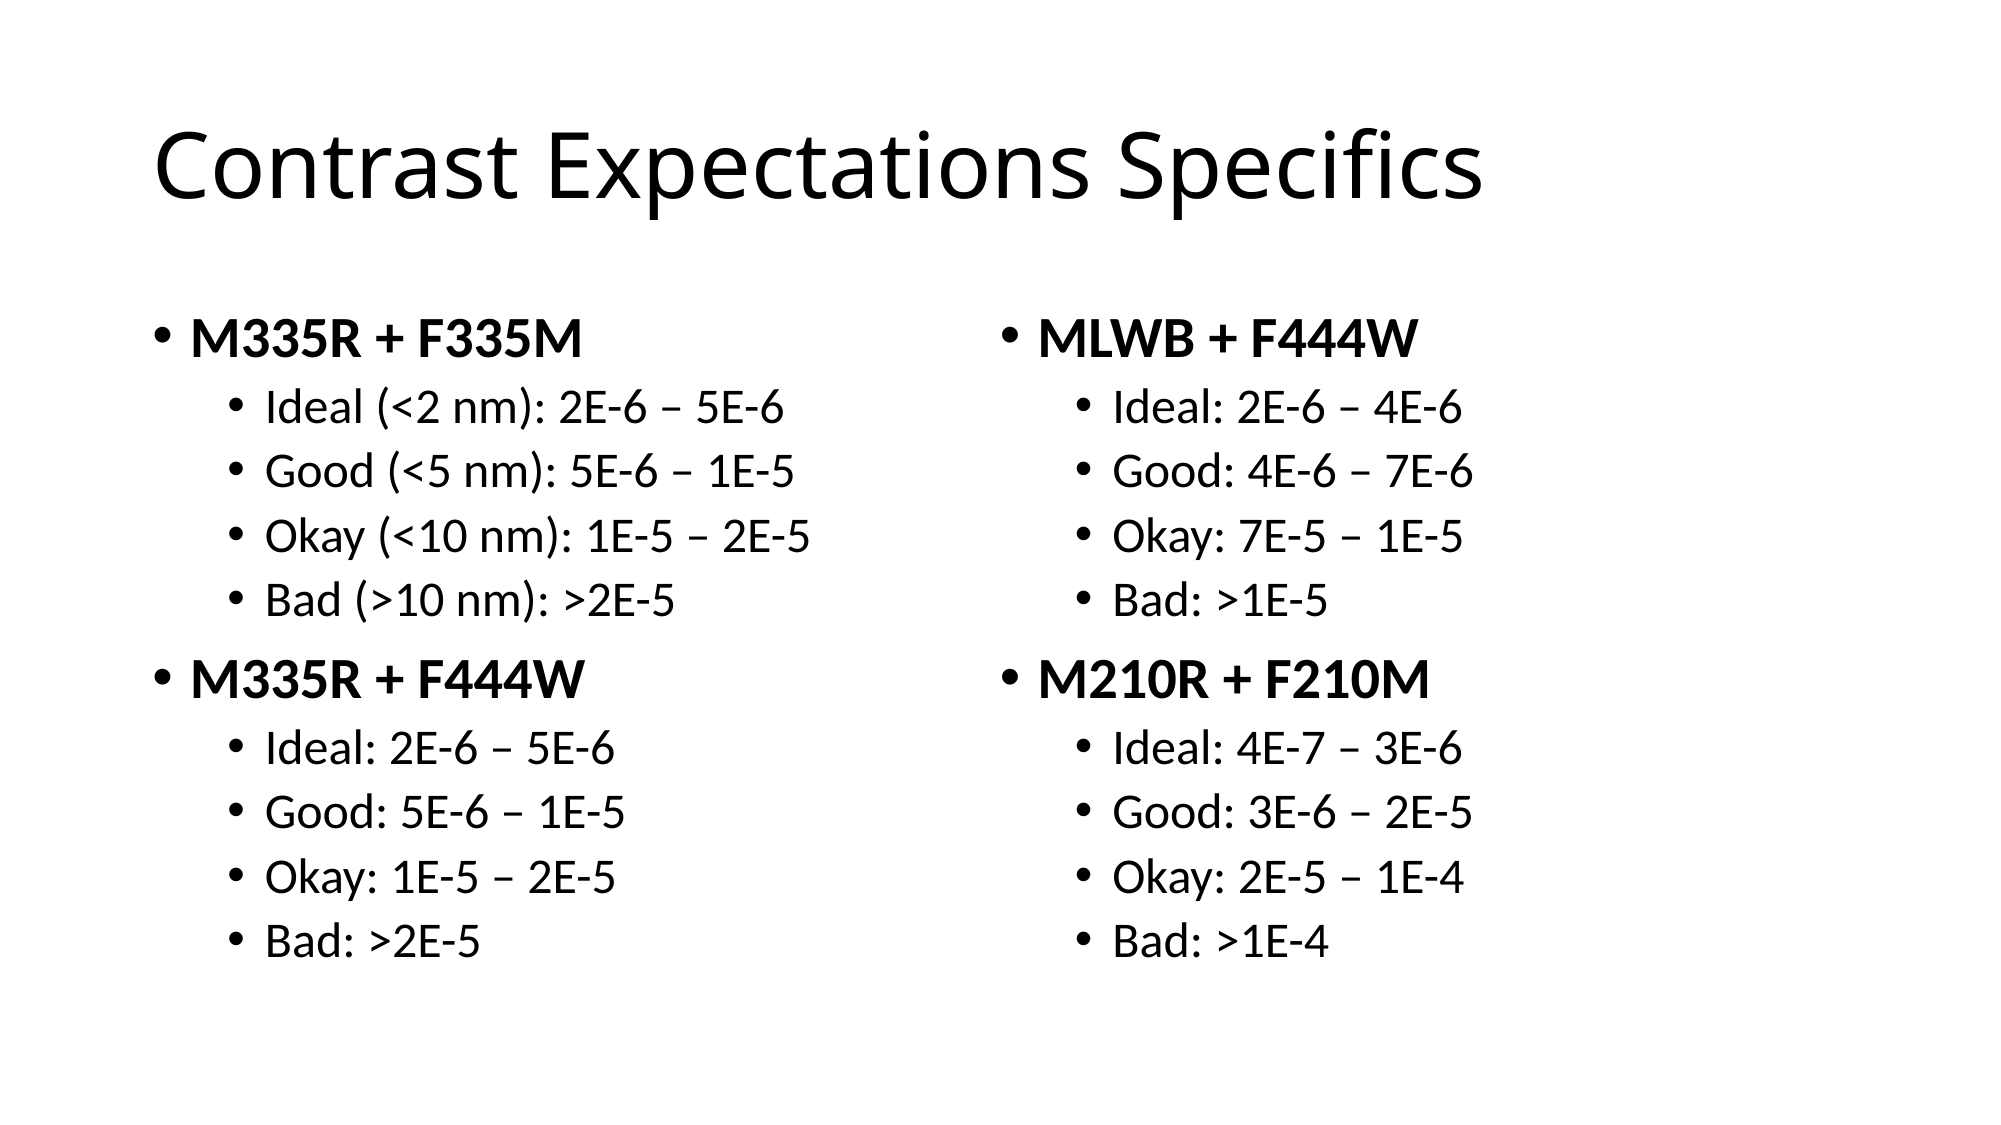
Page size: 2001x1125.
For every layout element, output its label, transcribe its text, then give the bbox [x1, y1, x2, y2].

list M335R + F335M Ideal (<2 nm): 2E-6 – 5E-6 Good (<5 nm): 5E-6 – 1E-5 Okay (<10 nm): 1E-5 – 2E-5 Bad (>10 nm): >2E-5 M335R + F444W Ideal: 2E-6 – 5E-6 Good: 5E-6 – 1E-5 Okay: 1E-5 – 2E-5 Bad: >2E-5 MLWB + F444W Ideal: 2E-6 – 4E-6 Good: 4E-6 – 7E-6 Okay: 7E-5 – 1E-5 Bad: >1E-5 M210R + F210M Ideal: 4E-7 – 3E-6 Good: 3E-6 – 2E-5 Okay: 2E-5 – 1E-4 Bad: >1E-4 [137, 299, 1863, 1014]
title Contrast Expectations Specifics [137, 59, 1863, 278]
